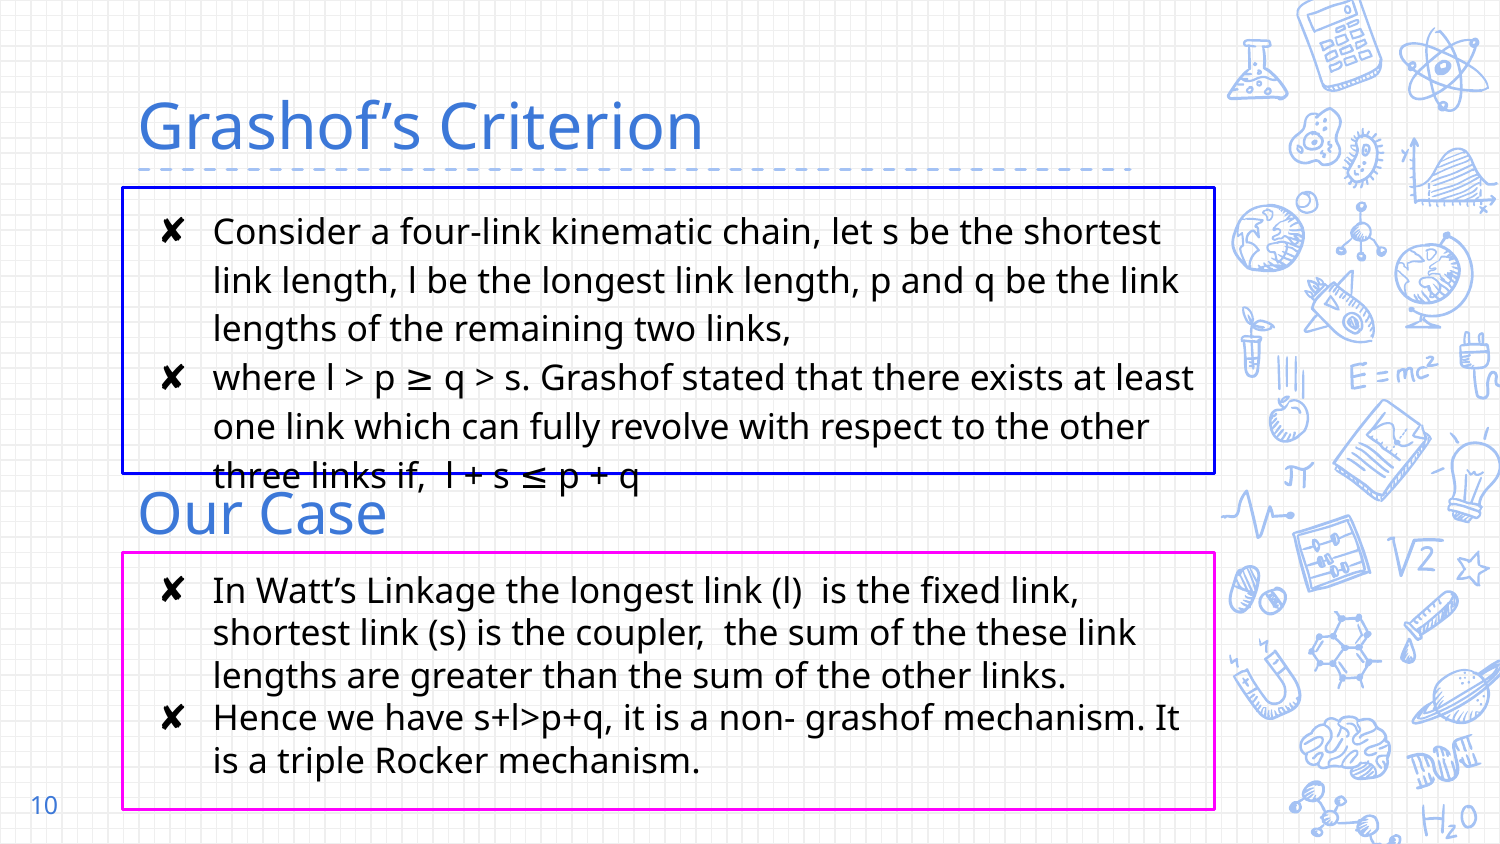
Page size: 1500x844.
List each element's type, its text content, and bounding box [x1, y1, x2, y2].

slide_number 10 [14, 774, 105, 840]
list Consider a four-link kinematic chain, let s be the shortest link length, l be the longest link length, p and q be the link lengths of the remaining two links, where l > p ≥ q > s. Grashof stated that there exists at least one link which can fully revolve with respect to the other three links if, l + s ≤ p + q [122, 187, 1215, 474]
title Our Case [122, 473, 448, 561]
title Grashof’s Criterion [122, 80, 753, 178]
list In Watt’s Linkage the longest link (l) is the fixed link, shortest link (s) is the coupler, the sum of the these link lengths are greater than the sum of the other links. Hence we have s+l>p+q, it is a non- grashof mechanism. It is a triple Rocker mechanism. [122, 552, 1215, 810]
